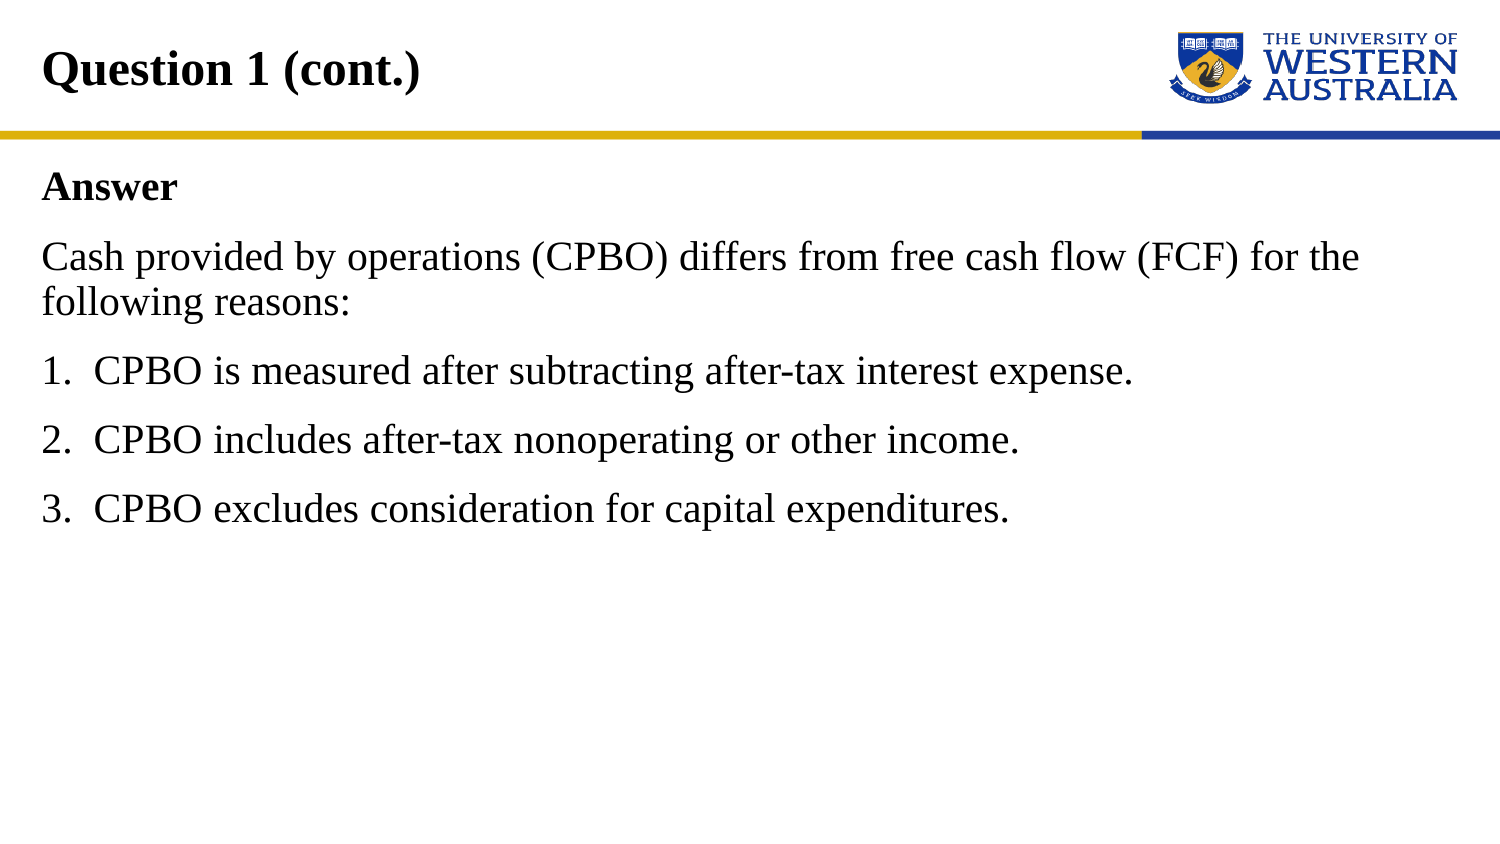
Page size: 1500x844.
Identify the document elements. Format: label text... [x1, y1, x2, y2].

picture [0, 120, 1500, 844]
list Answer Cash provided by operations (CPBO) differs from free cash flow (FCF) for the following reasons: 1. CPBO is measured after subtracting after-tax interest expense. 2. CPBO includes after-tax nonoperating or other income. 3. CPBO excludes consideration for capital expenditures. [41, 164, 1459, 750]
title Question 1 (cont.) [0, 32, 1111, 107]
picture [1169, 32, 1459, 104]
